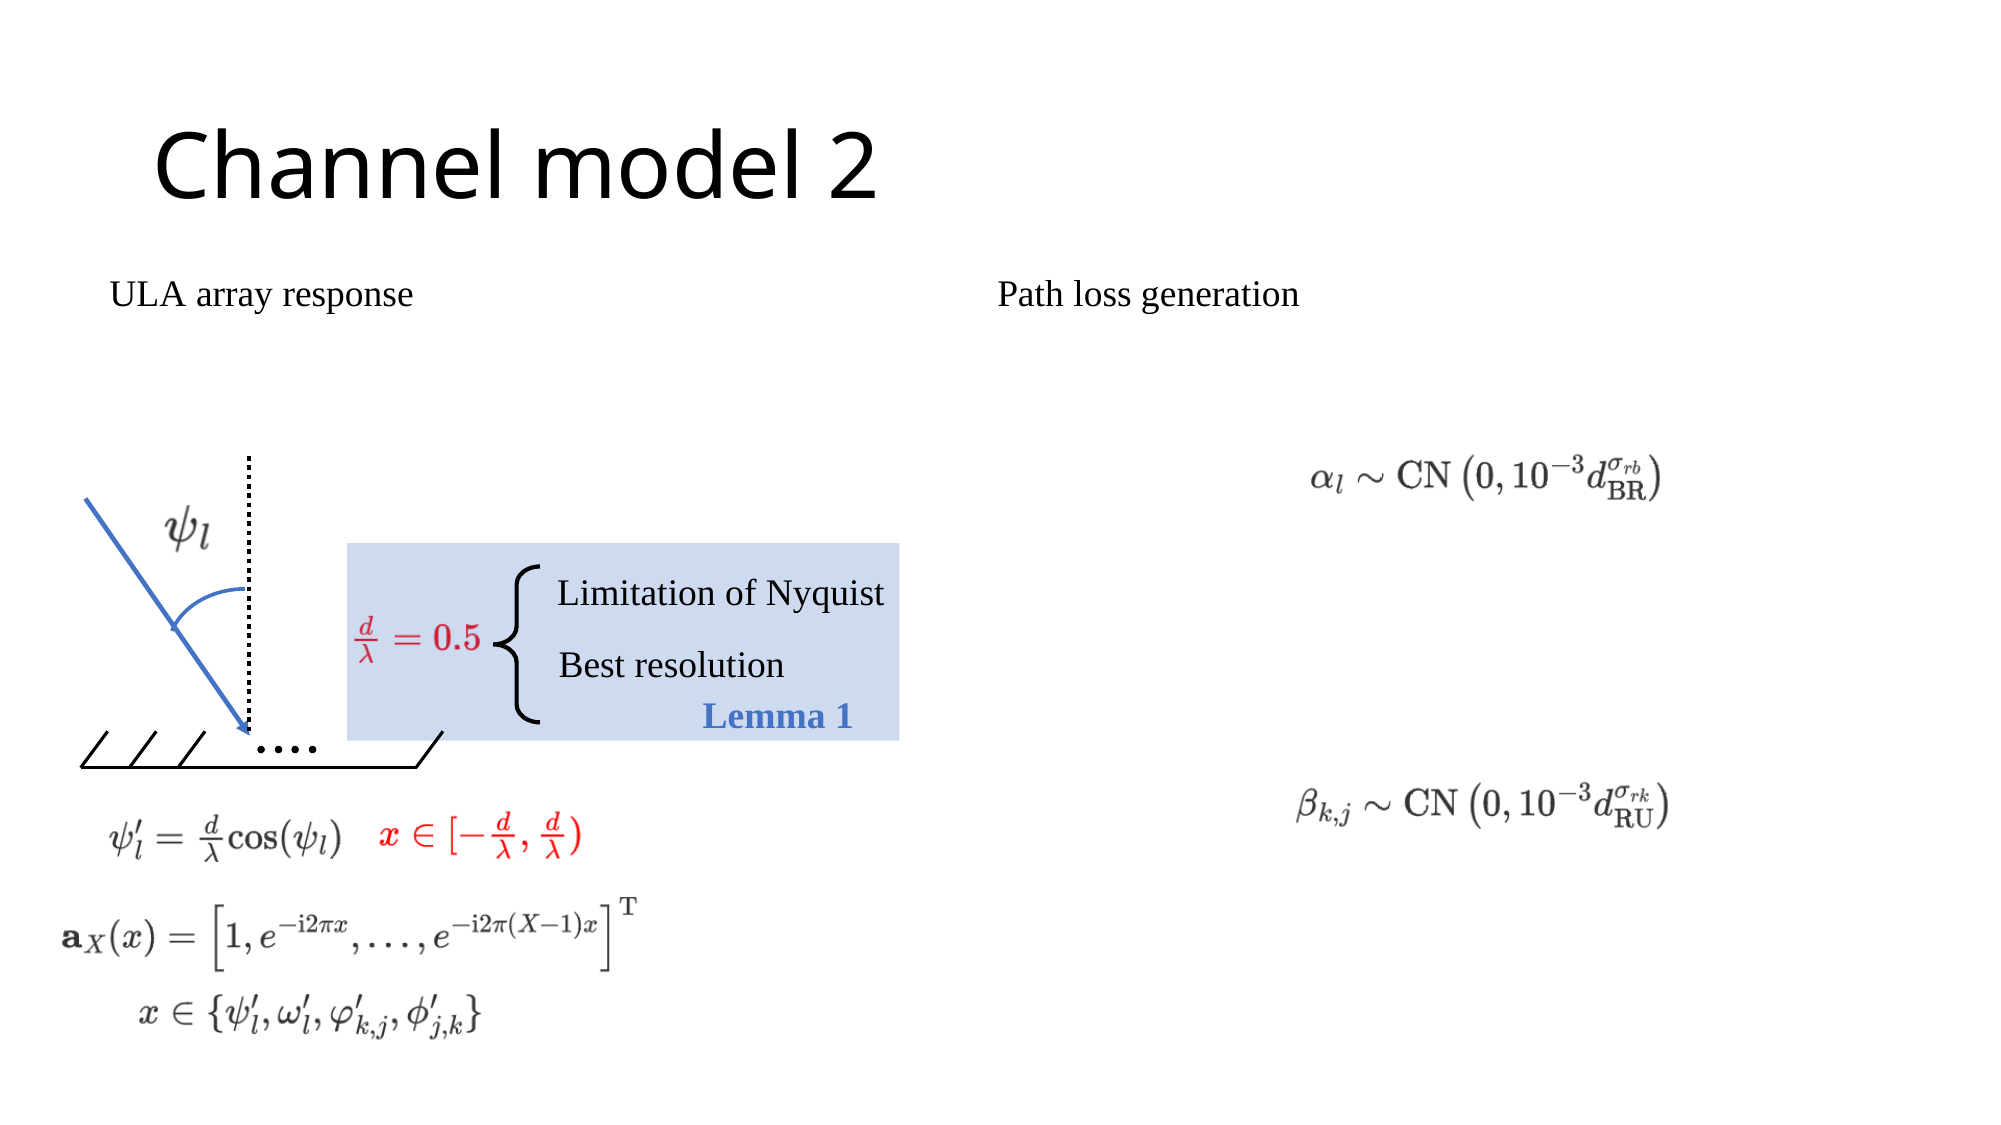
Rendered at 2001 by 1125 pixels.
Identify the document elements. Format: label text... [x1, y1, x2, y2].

text_box Best resolution [543, 632, 800, 693]
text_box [85, 498, 250, 736]
picture [32, 787, 650, 1050]
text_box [80, 731, 443, 768]
text_box Lemma 1 [687, 683, 869, 744]
picture [333, 597, 507, 688]
title Channel model 2 [137, 59, 1863, 278]
text_box [507, 565, 540, 723]
text_box Limitation of Nyquist [542, 560, 901, 621]
picture [164, 485, 213, 572]
picture [1287, 753, 1675, 858]
text_box [346, 542, 900, 742]
picture [366, 802, 609, 867]
picture [1287, 423, 1669, 524]
text_box Path loss generation [982, 261, 1315, 322]
text_box ULA array response [94, 261, 429, 322]
